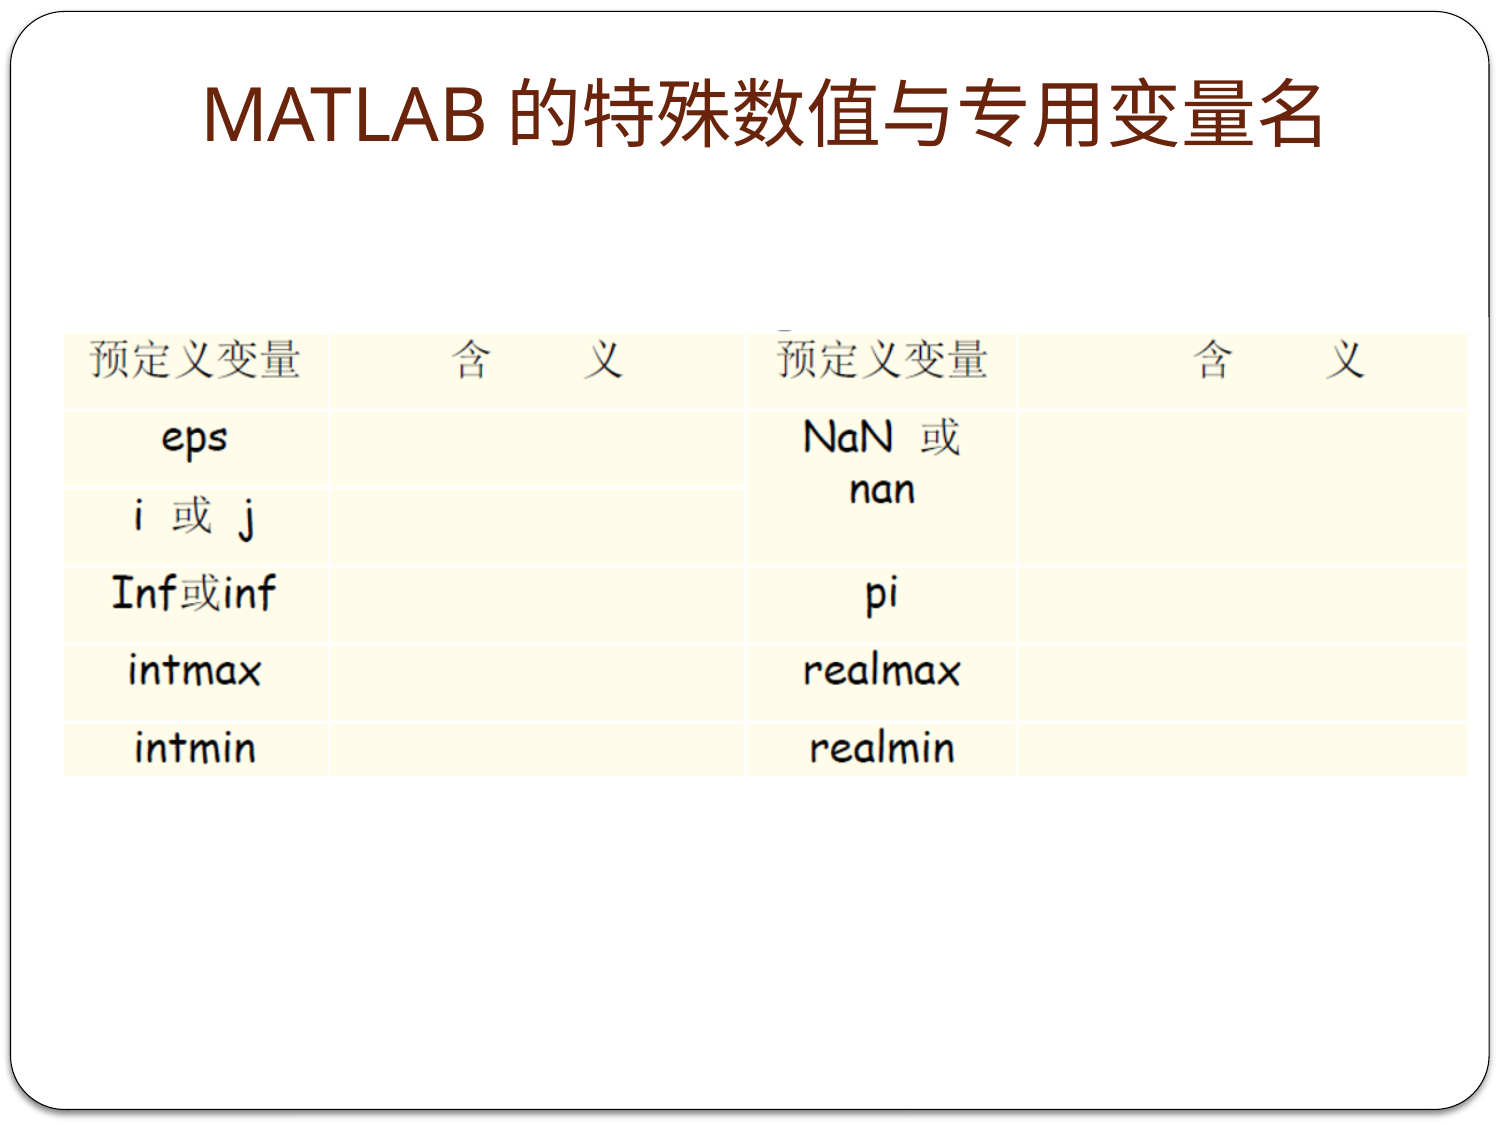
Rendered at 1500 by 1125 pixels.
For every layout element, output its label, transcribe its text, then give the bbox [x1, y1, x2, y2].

picture [63, 329, 1468, 776]
title MATLAB的特殊数值与专用变量名 [128, 0, 1404, 172]
